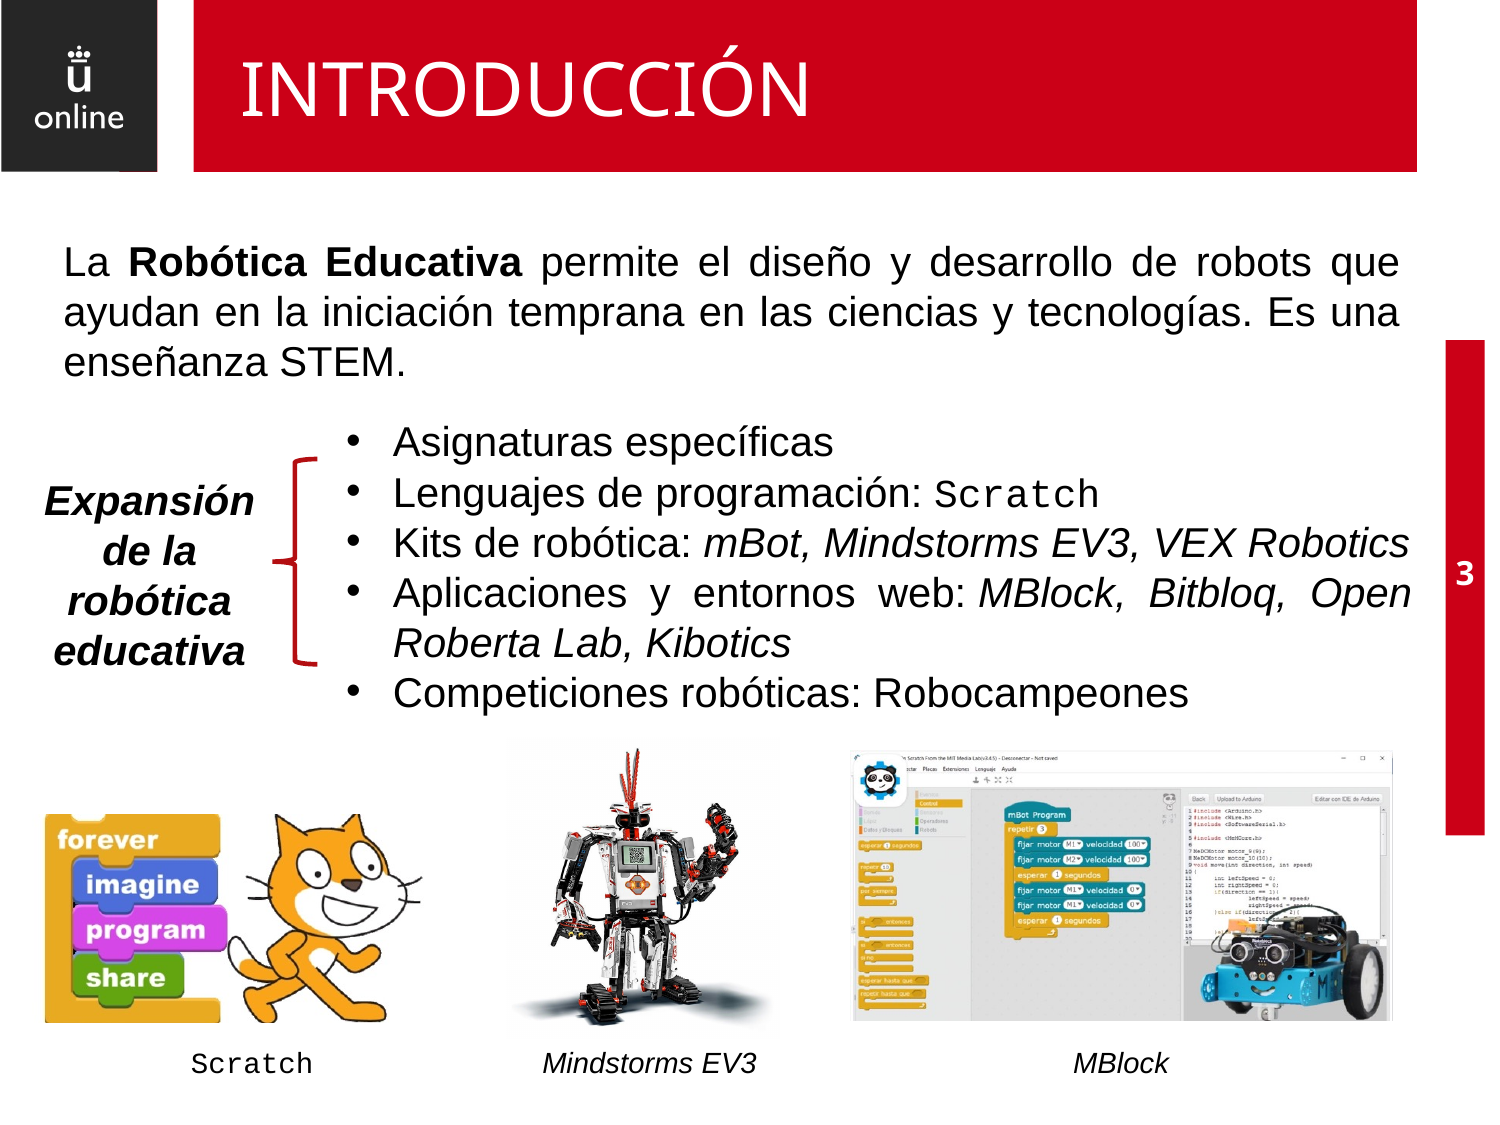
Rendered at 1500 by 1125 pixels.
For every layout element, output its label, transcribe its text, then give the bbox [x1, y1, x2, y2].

text_box Mindstorms EV3 [527, 1036, 801, 1087]
picture [850, 750, 1393, 1021]
picture [505, 737, 780, 1039]
text_box [207, 9, 1373, 182]
text_box [272, 458, 318, 666]
text_box Scratch [175, 1036, 372, 1087]
picture [31, 814, 424, 1023]
text_box Asignaturas específicas Lenguajes de programación: Scratch Kits de robótica: mBot, Mindstorms EV3, VEX Robotics Aplicaciones y entornos web: MBlock, Bitbloq, Open Roberta Lab, Kibotics Competiciones robóticas: Robocampeones [331, 407, 1428, 768]
picture [17, 31, 141, 154]
text_box 3 [1428, 544, 1500, 605]
text_box MBlock [1058, 1036, 1332, 1087]
text_box Expansión de la robótica educativa [8, 466, 291, 682]
text_box INTRODUCCIÓN [225, 34, 1023, 140]
text_box La Robótica Educativa permite el diseño y desarrollo de robots que ayudan en la iniciación temprana en las ciencias y tecnologías. Es una enseñanza STEM. [48, 227, 1416, 543]
